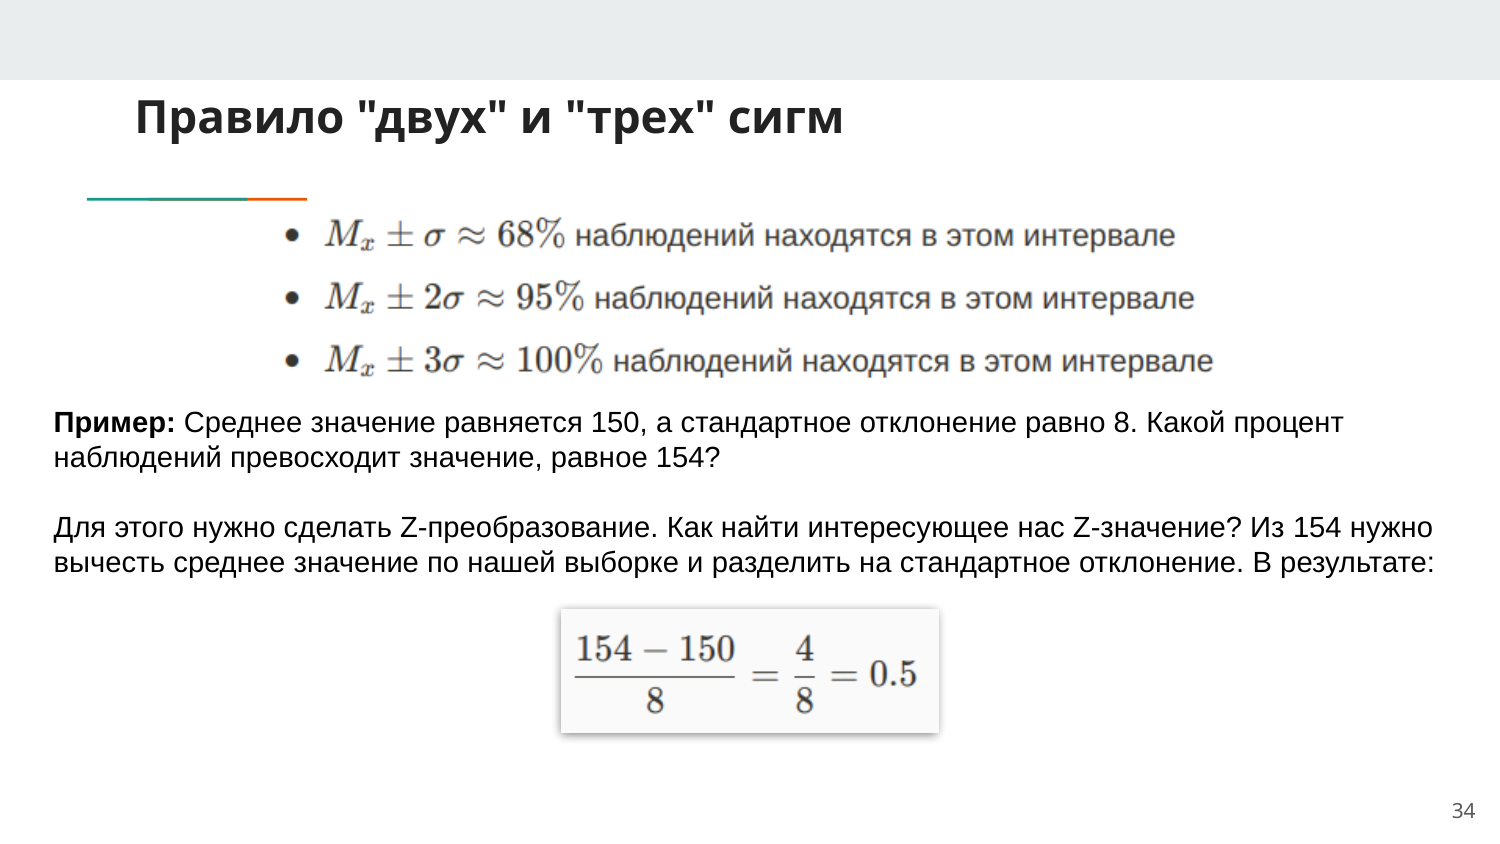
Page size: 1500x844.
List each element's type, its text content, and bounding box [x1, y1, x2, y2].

text_box Пример: Среднее значение равняется 150, а стандартное отклонение равно 8. Какой процент наблюдений превосходит значение, равное 154? Для этого нужно сделать Z-преобразование. Как найти интересующее нас Z-значение? Из 154 нужно вычесть среднее значение по нашей выборке и разделить на стандартное отклонение. В результате: [38, 388, 1462, 594]
title Правило "двух" и "трех" сигм [119, 72, 1381, 161]
picture [561, 608, 939, 733]
slide_number ‹#› [1400, 779, 1491, 844]
picture [272, 209, 1228, 389]
